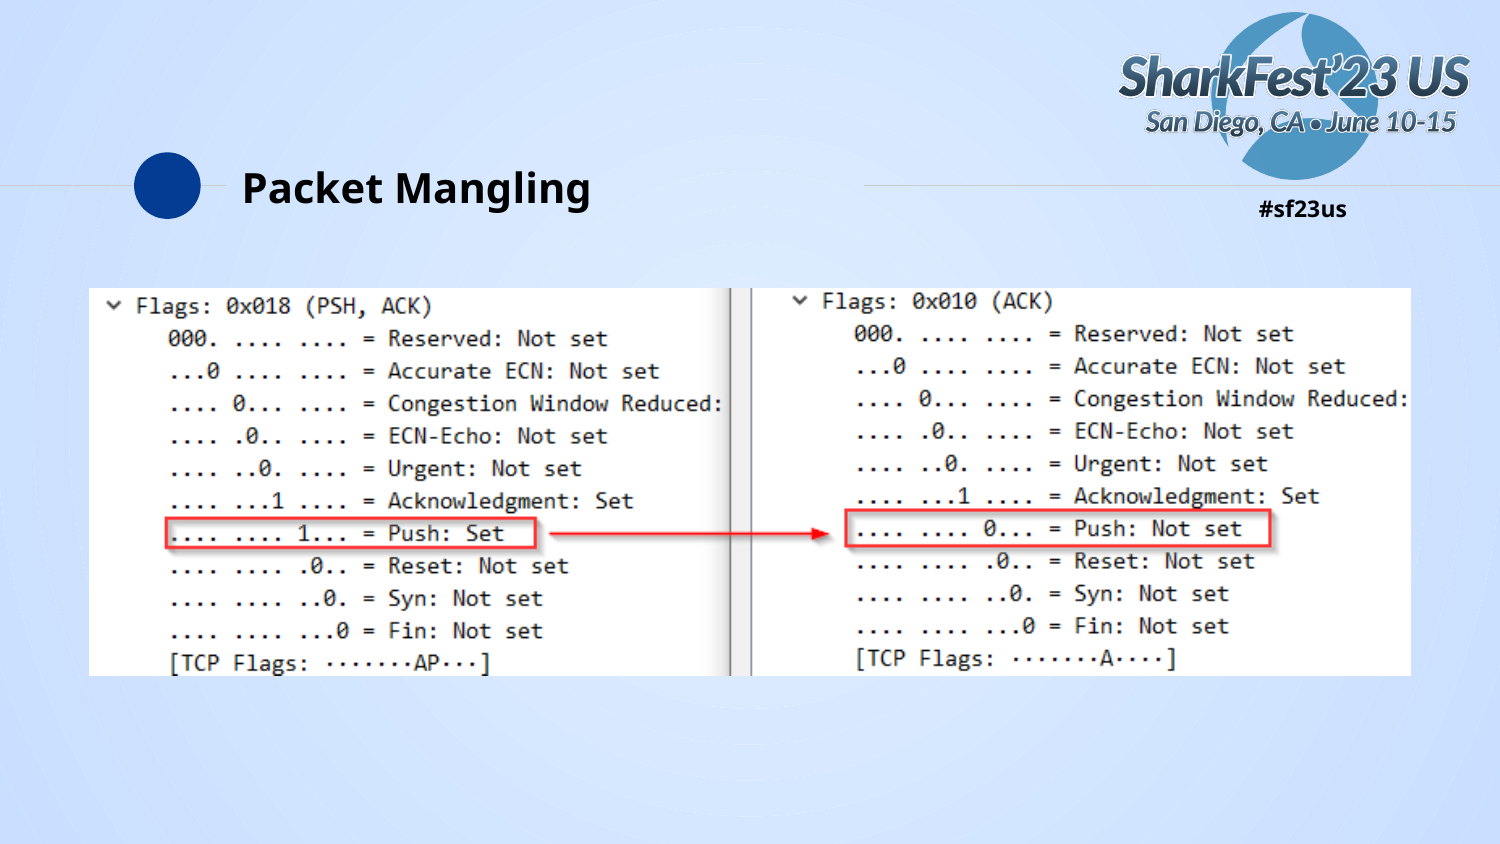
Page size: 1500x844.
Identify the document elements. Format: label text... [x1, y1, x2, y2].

picture [88, 288, 1411, 676]
title Packet Mangling [226, 151, 863, 223]
picture [1119, 12, 1470, 180]
